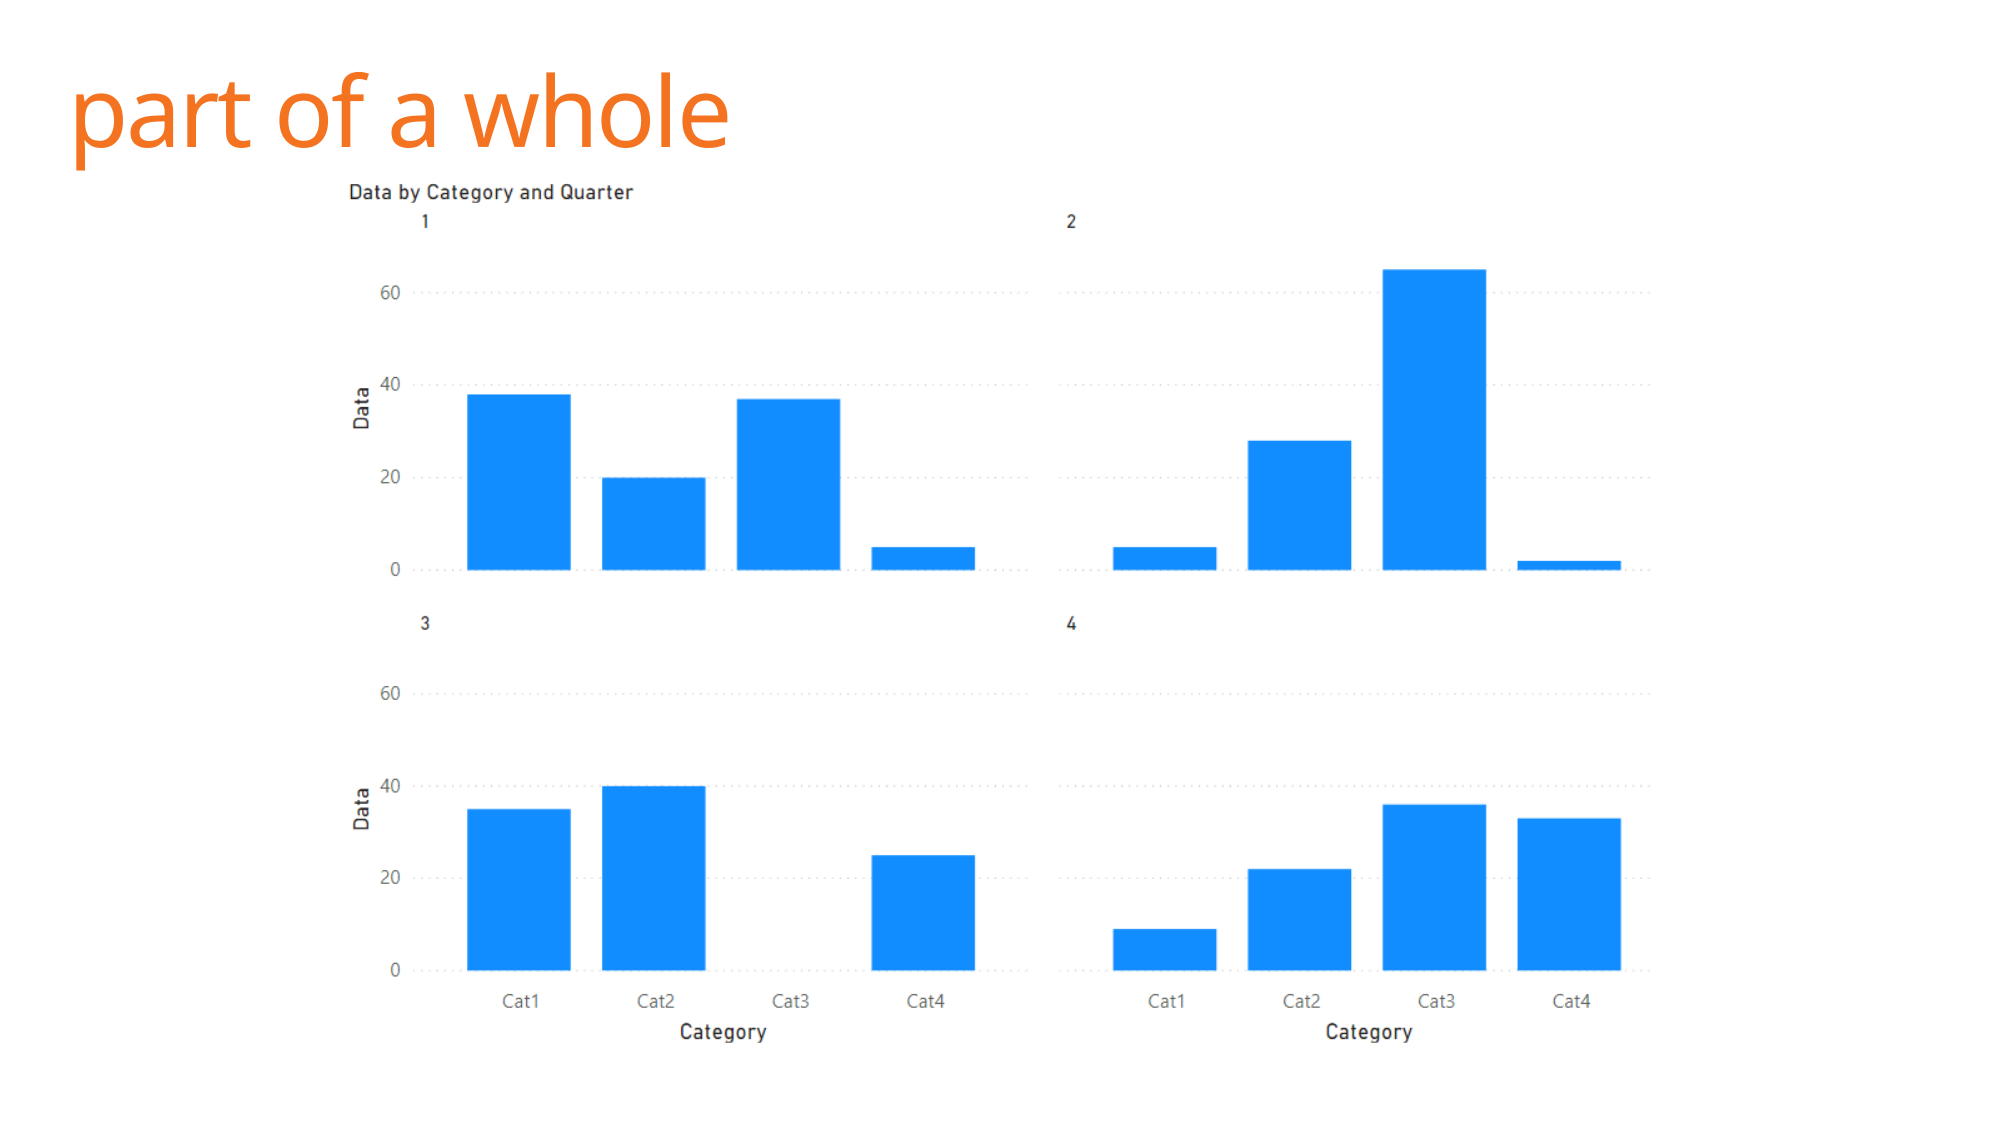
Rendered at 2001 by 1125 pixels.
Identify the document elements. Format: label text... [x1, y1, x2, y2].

title part of a whole [44, 47, 1957, 196]
picture [345, 178, 1654, 1063]
